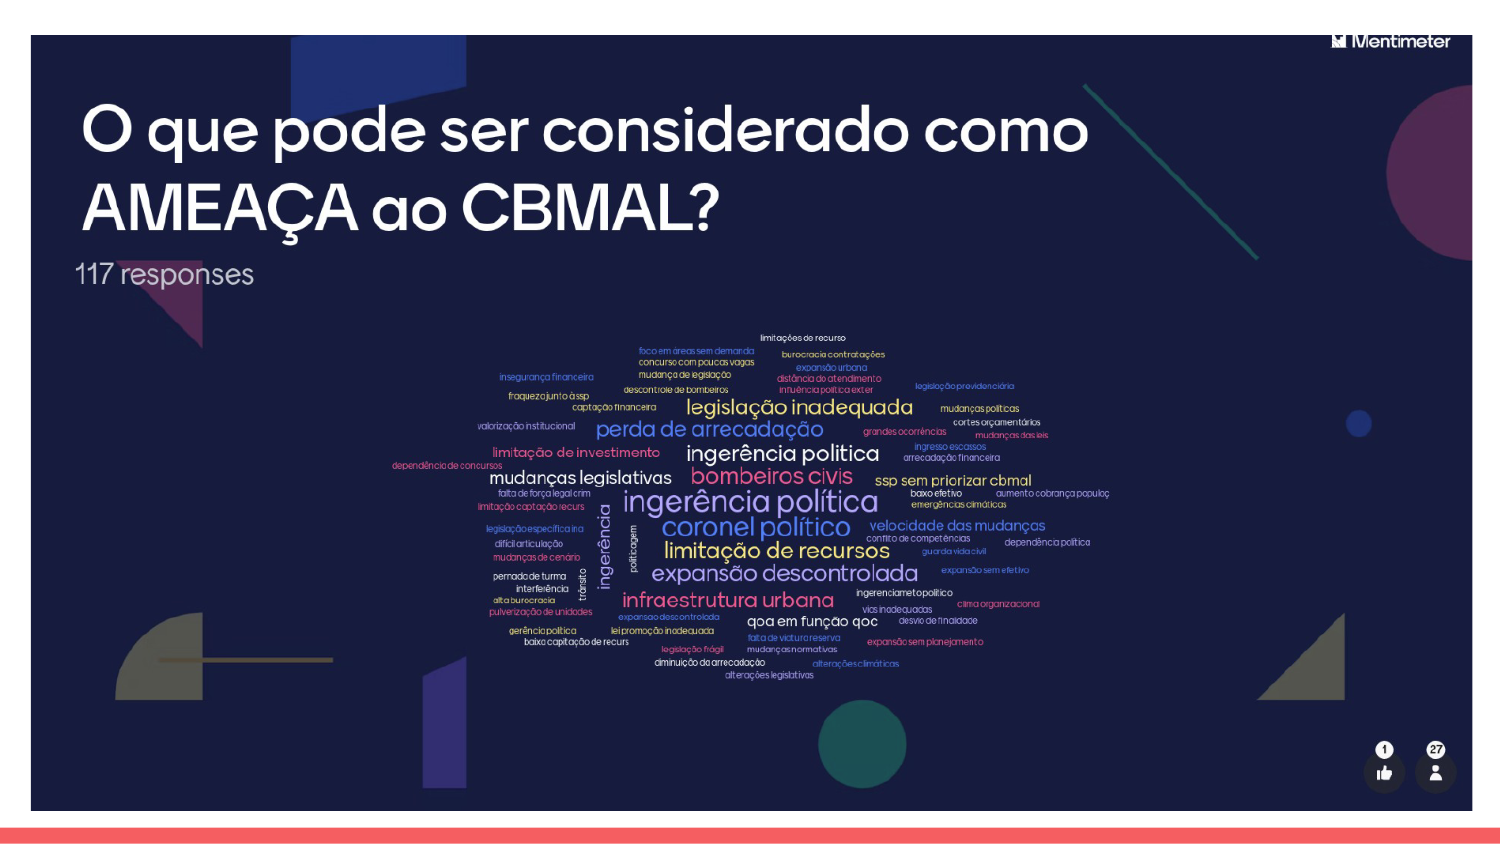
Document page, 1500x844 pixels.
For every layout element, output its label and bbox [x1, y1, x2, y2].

picture [30, 35, 1473, 811]
